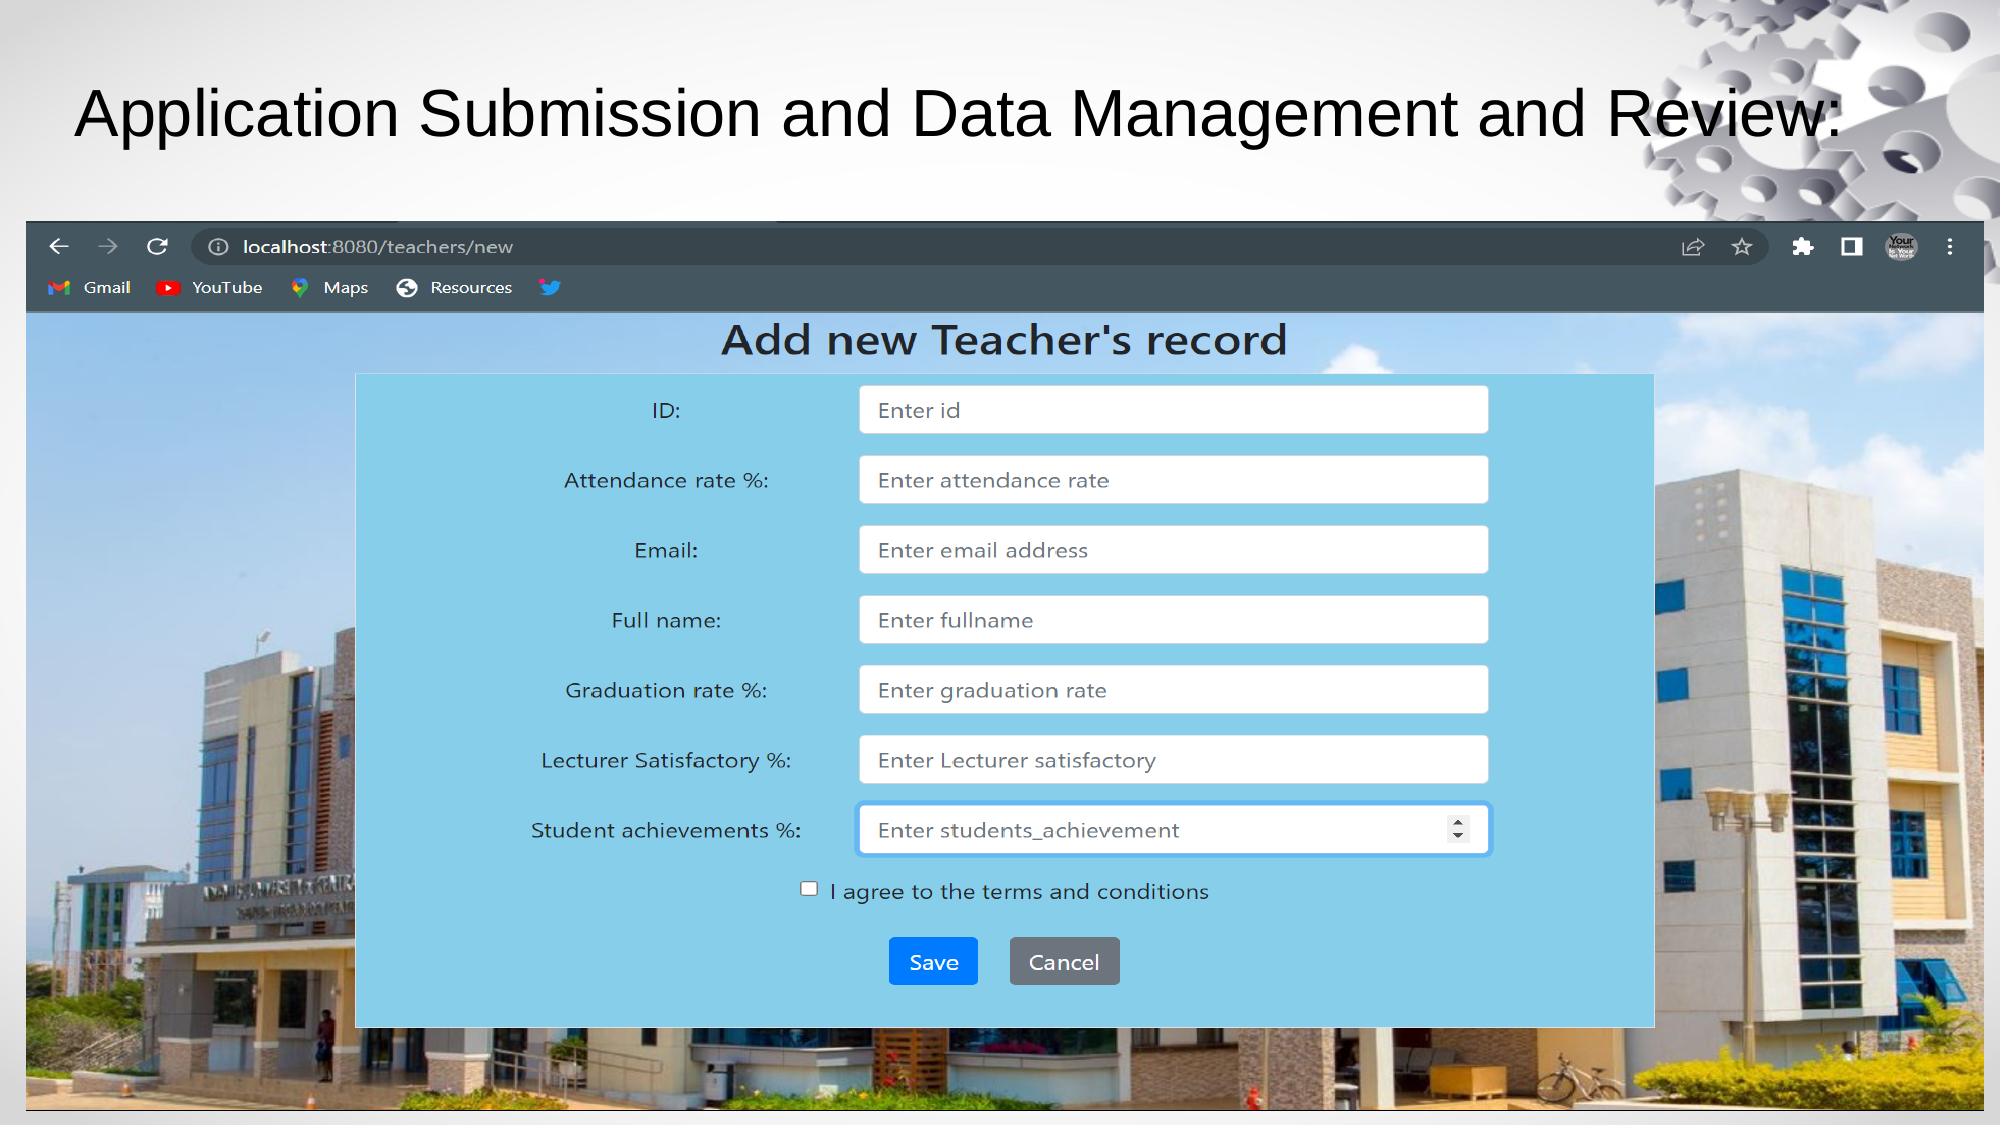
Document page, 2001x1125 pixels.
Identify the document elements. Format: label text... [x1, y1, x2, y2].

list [26, 221, 1984, 1111]
title Application Submission and Data Management and Review: [59, 29, 1863, 190]
picture [0, 0, 2000, 1125]
